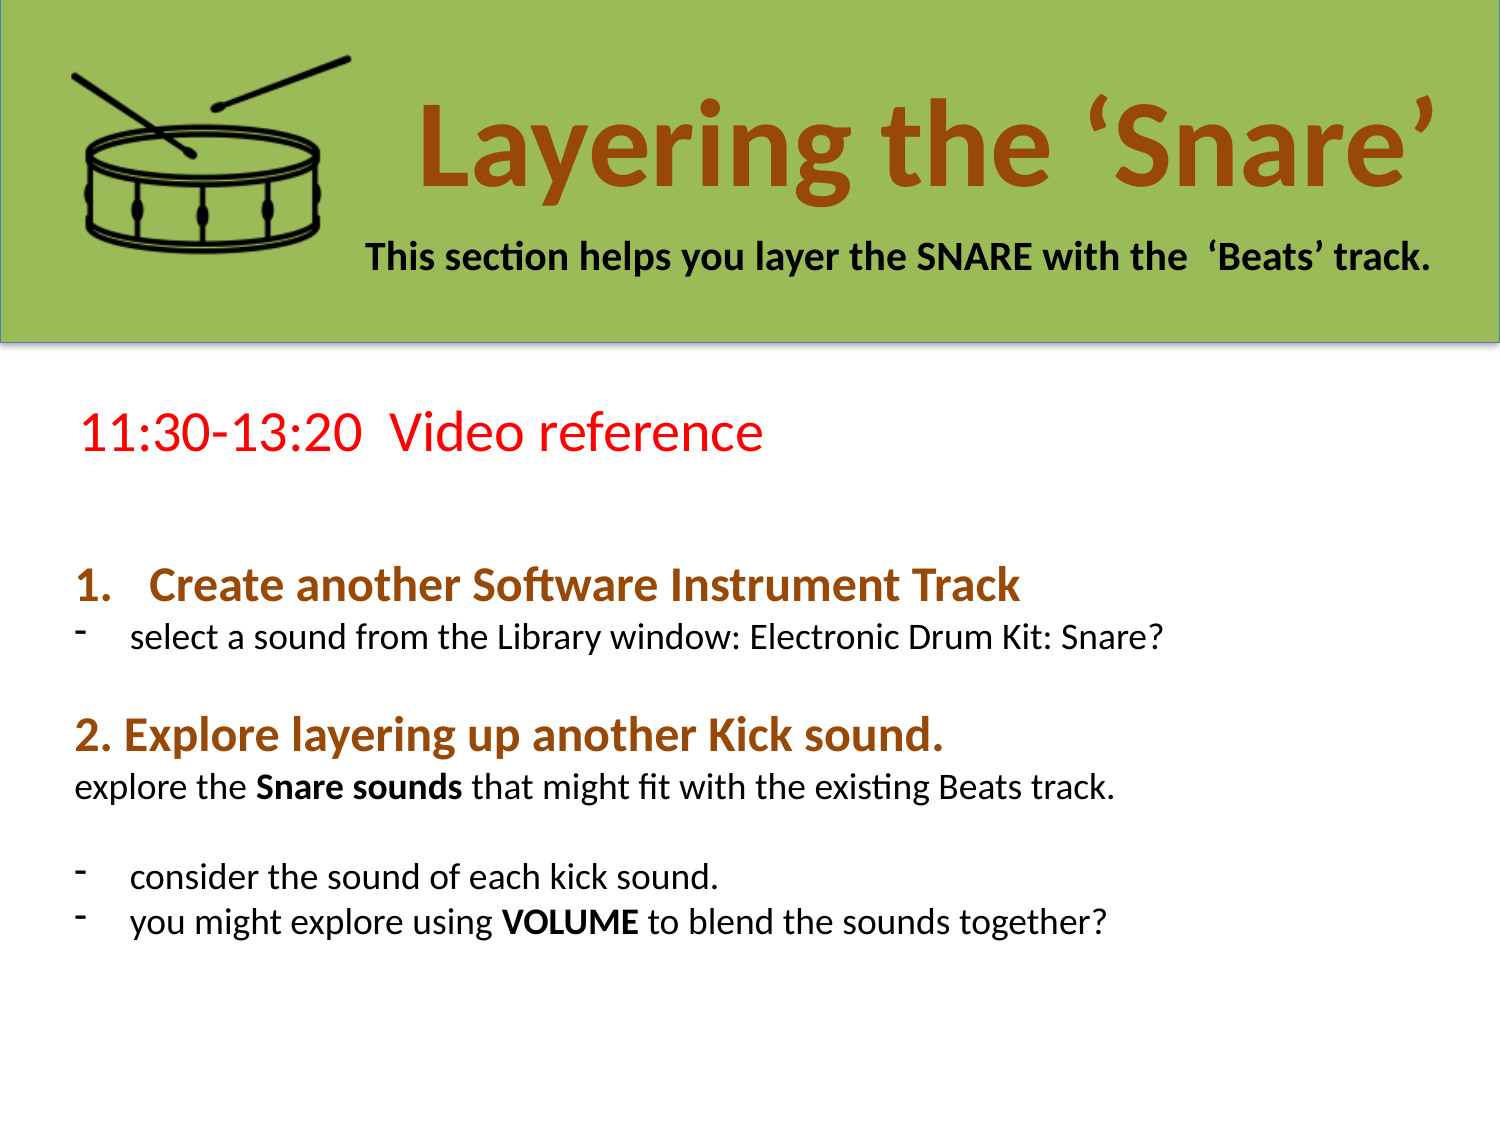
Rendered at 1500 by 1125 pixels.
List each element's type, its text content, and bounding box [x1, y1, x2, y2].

text_box Create another Software Instrument Track select a sound from the Library window: Electronic Drum Kit: Snare? 2. Explore layering up another Kick sound. explore the Snare sounds that might fit with the existing Beats track. consider the sound of each kick sound. you might explore using VOLUME to blend the sounds together? [59, 544, 1182, 950]
text_box This section helps you layer the SNARE with the ‘Beats’ track. [372, 221, 1448, 287]
text_box [0, 0, 1500, 343]
text_box 11:30-13:20 Video reference [63, 385, 781, 471]
text_box Layering the ‘Snare’ [374, 54, 1456, 220]
picture [55, 0, 368, 311]
